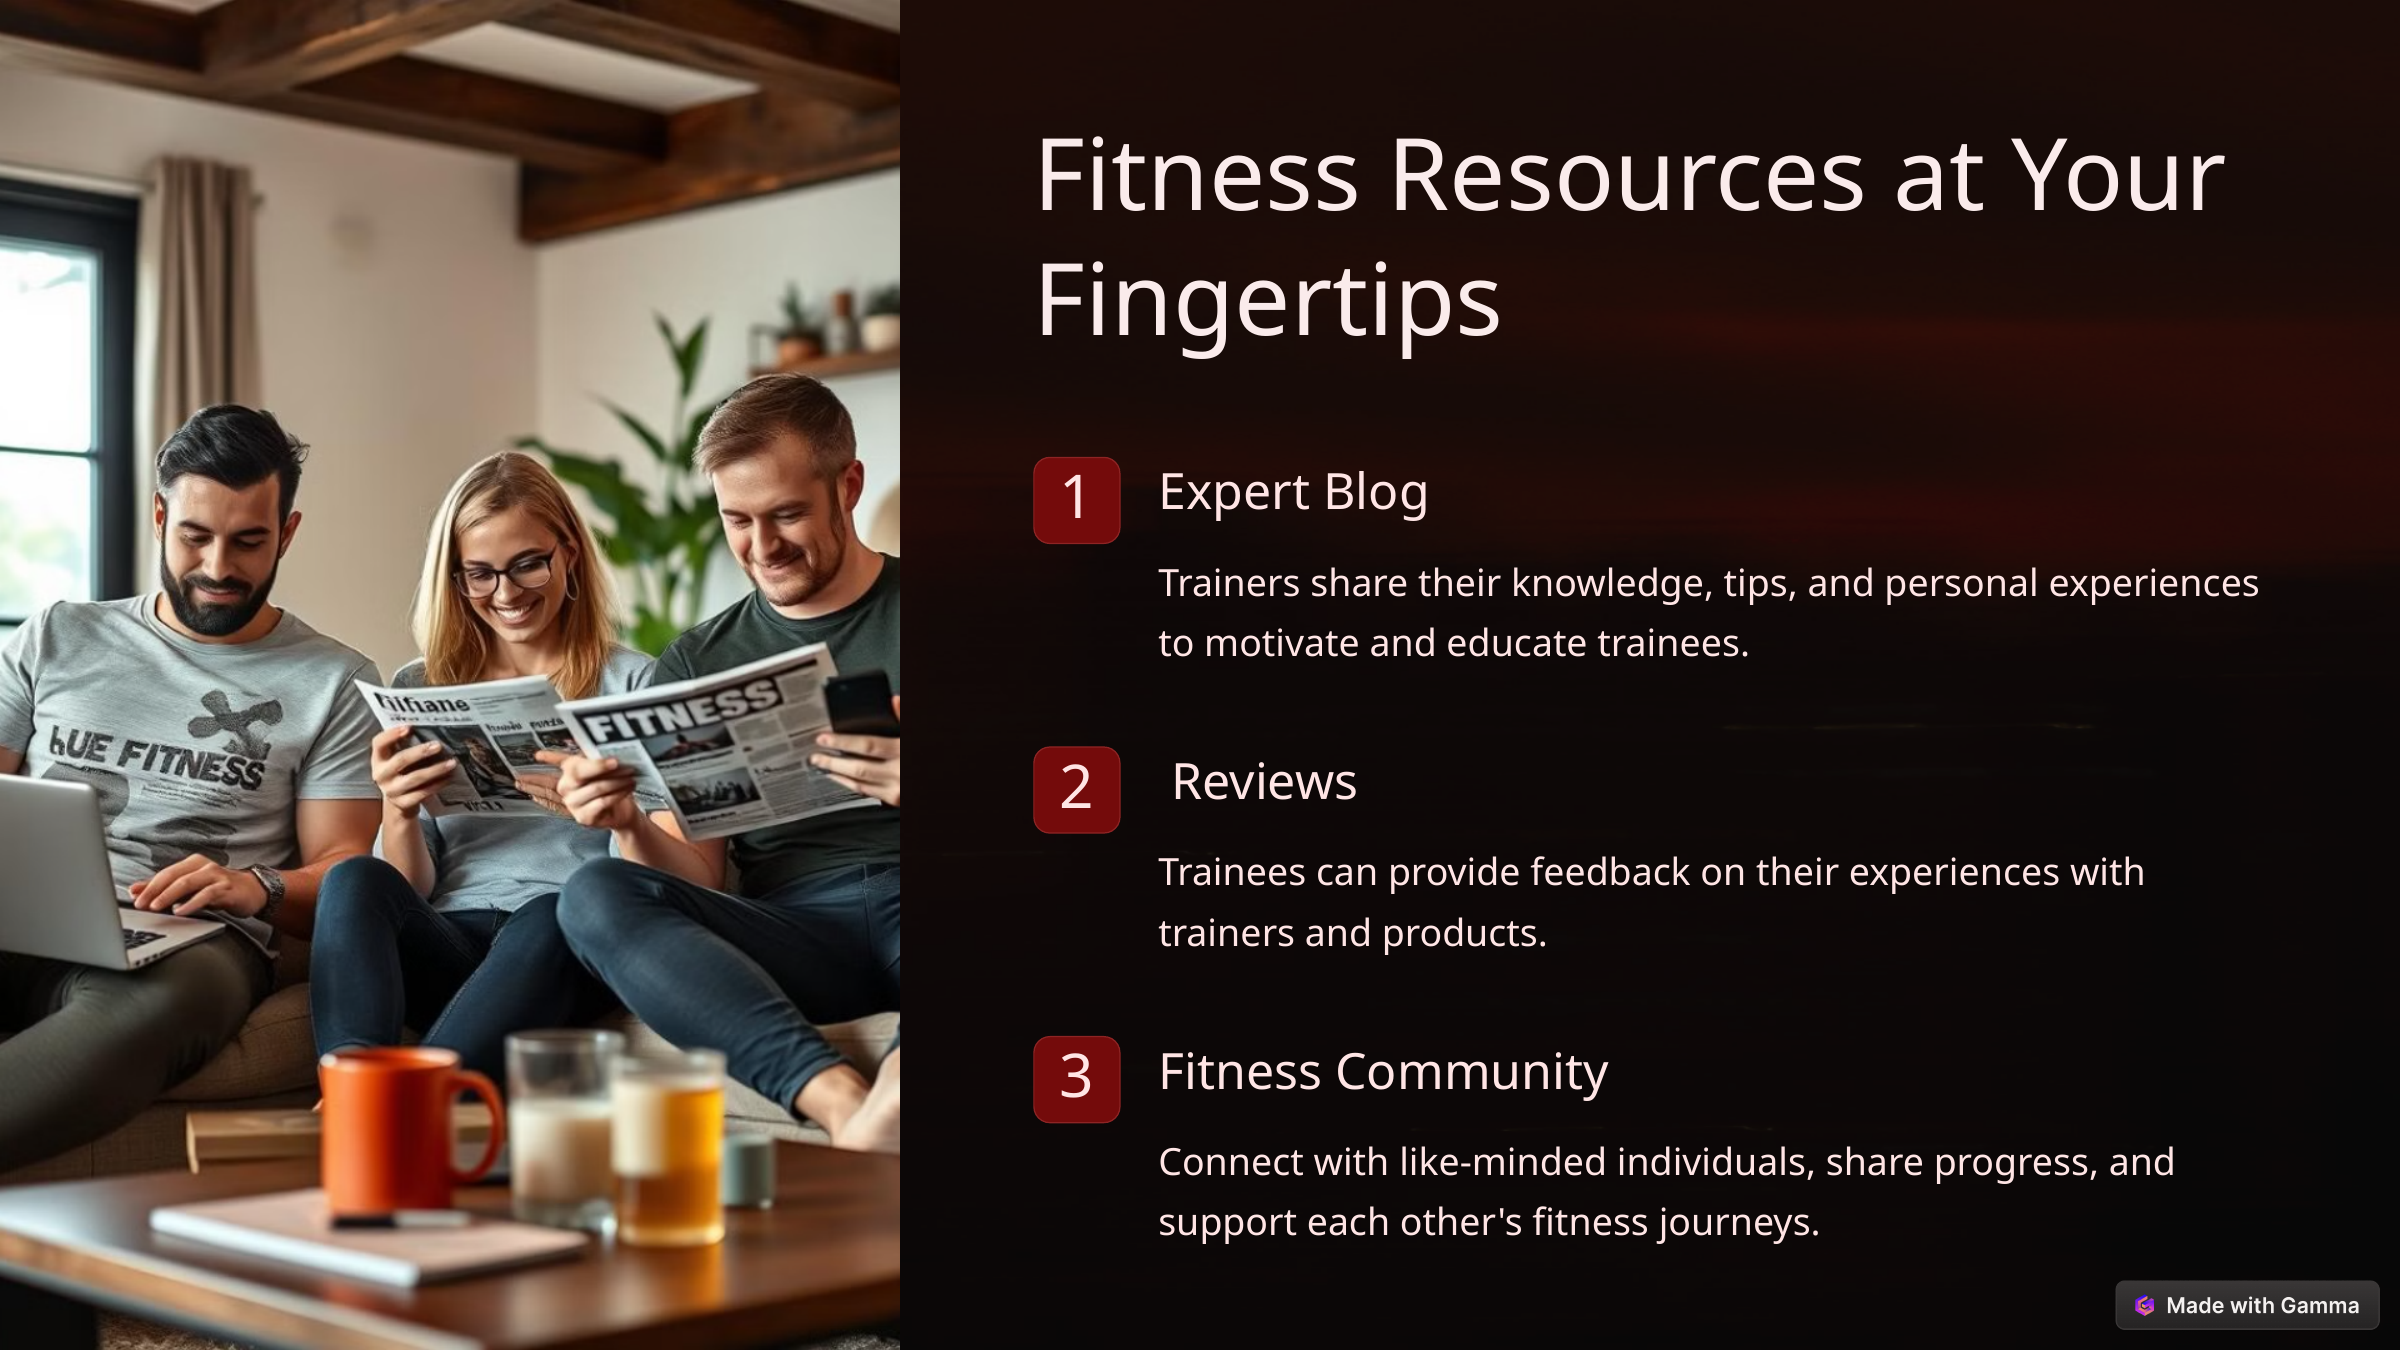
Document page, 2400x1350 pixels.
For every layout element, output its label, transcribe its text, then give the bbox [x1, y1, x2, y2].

text_box [1033, 1036, 1120, 1123]
text_box Trainees can provide feedback on their experiences with trainers and products. [1158, 832, 2267, 956]
text_box Expert Blog [1158, 457, 1662, 521]
text_box 3 [1050, 1049, 1104, 1110]
text_box Fitness Resources at Your Fingertips [1033, 105, 2266, 357]
picture [0, 0, 900, 1350]
text_box Trainers share their knowledge, tips, and personal experiences to motivate and educate trainees. [1158, 543, 2267, 666]
text_box [1033, 746, 1120, 834]
text_box Connect with like-minded individuals, share progress, and support each other's fitness journeys. [1158, 1122, 2267, 1245]
text_box Reviews [1158, 746, 1662, 810]
text_box 1 [1059, 470, 1095, 531]
text_box [1033, 457, 1120, 544]
text_box 2 [1051, 759, 1103, 821]
picture [2106, 1271, 2389, 1339]
text_box Fitness Community [1158, 1036, 1742, 1100]
